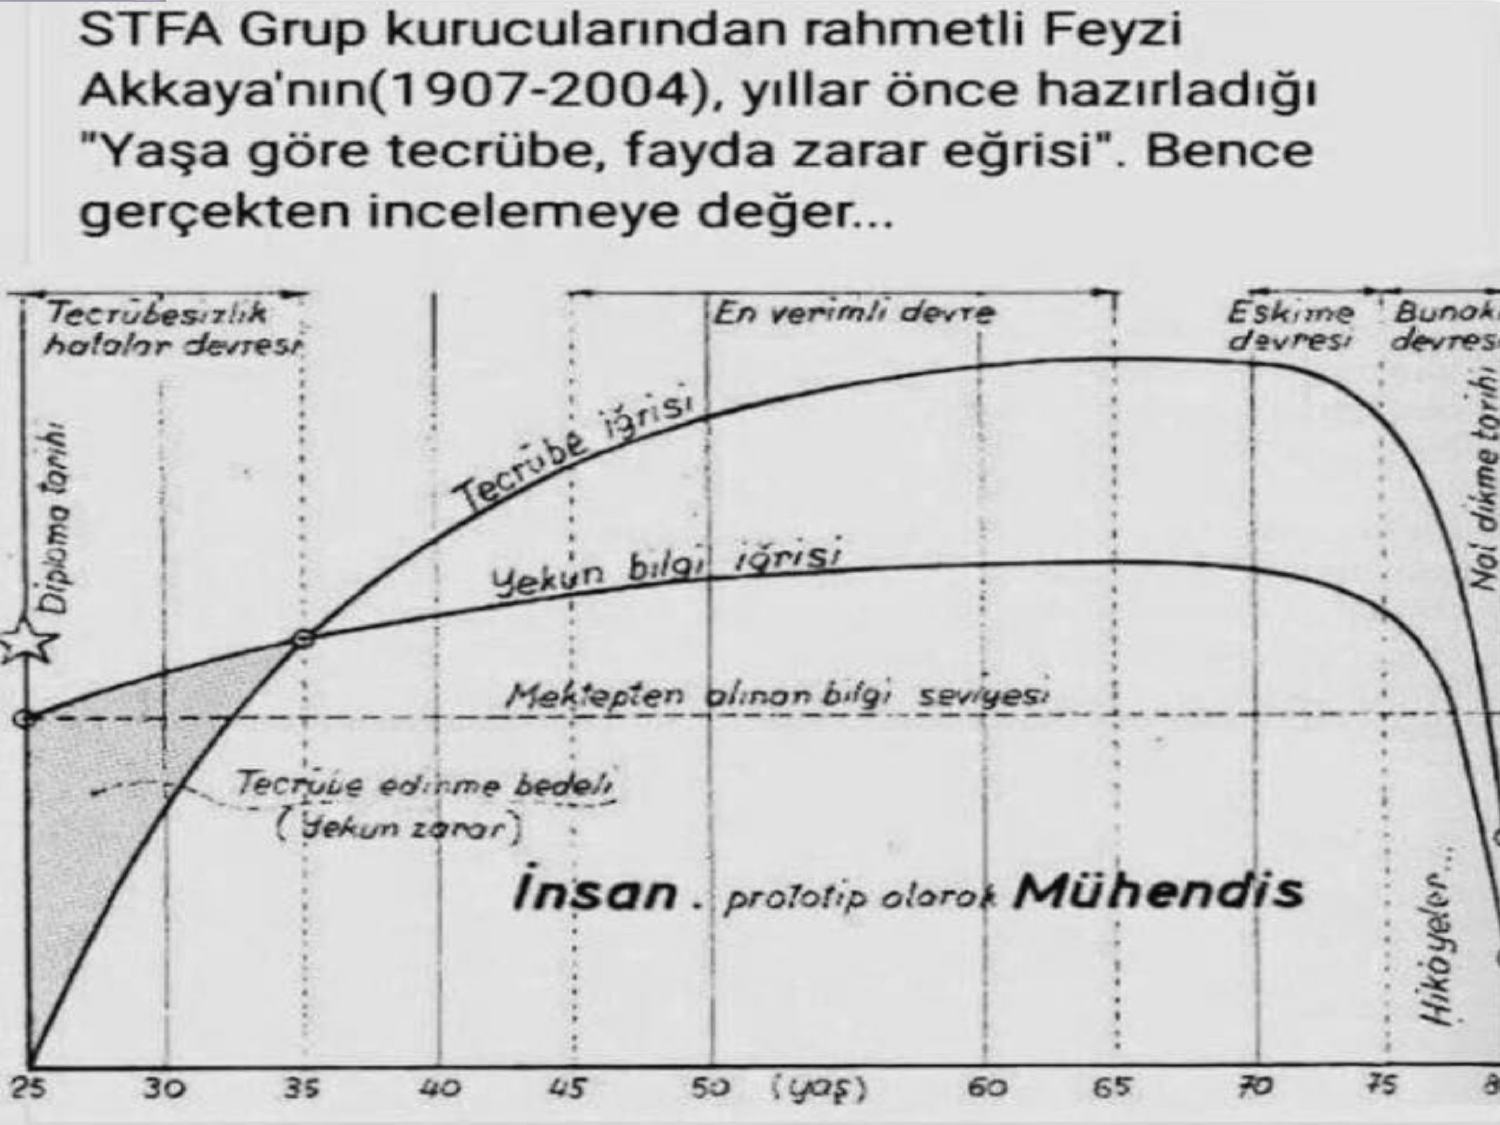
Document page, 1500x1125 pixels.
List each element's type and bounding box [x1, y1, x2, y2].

list [0, 2, 1500, 1125]
